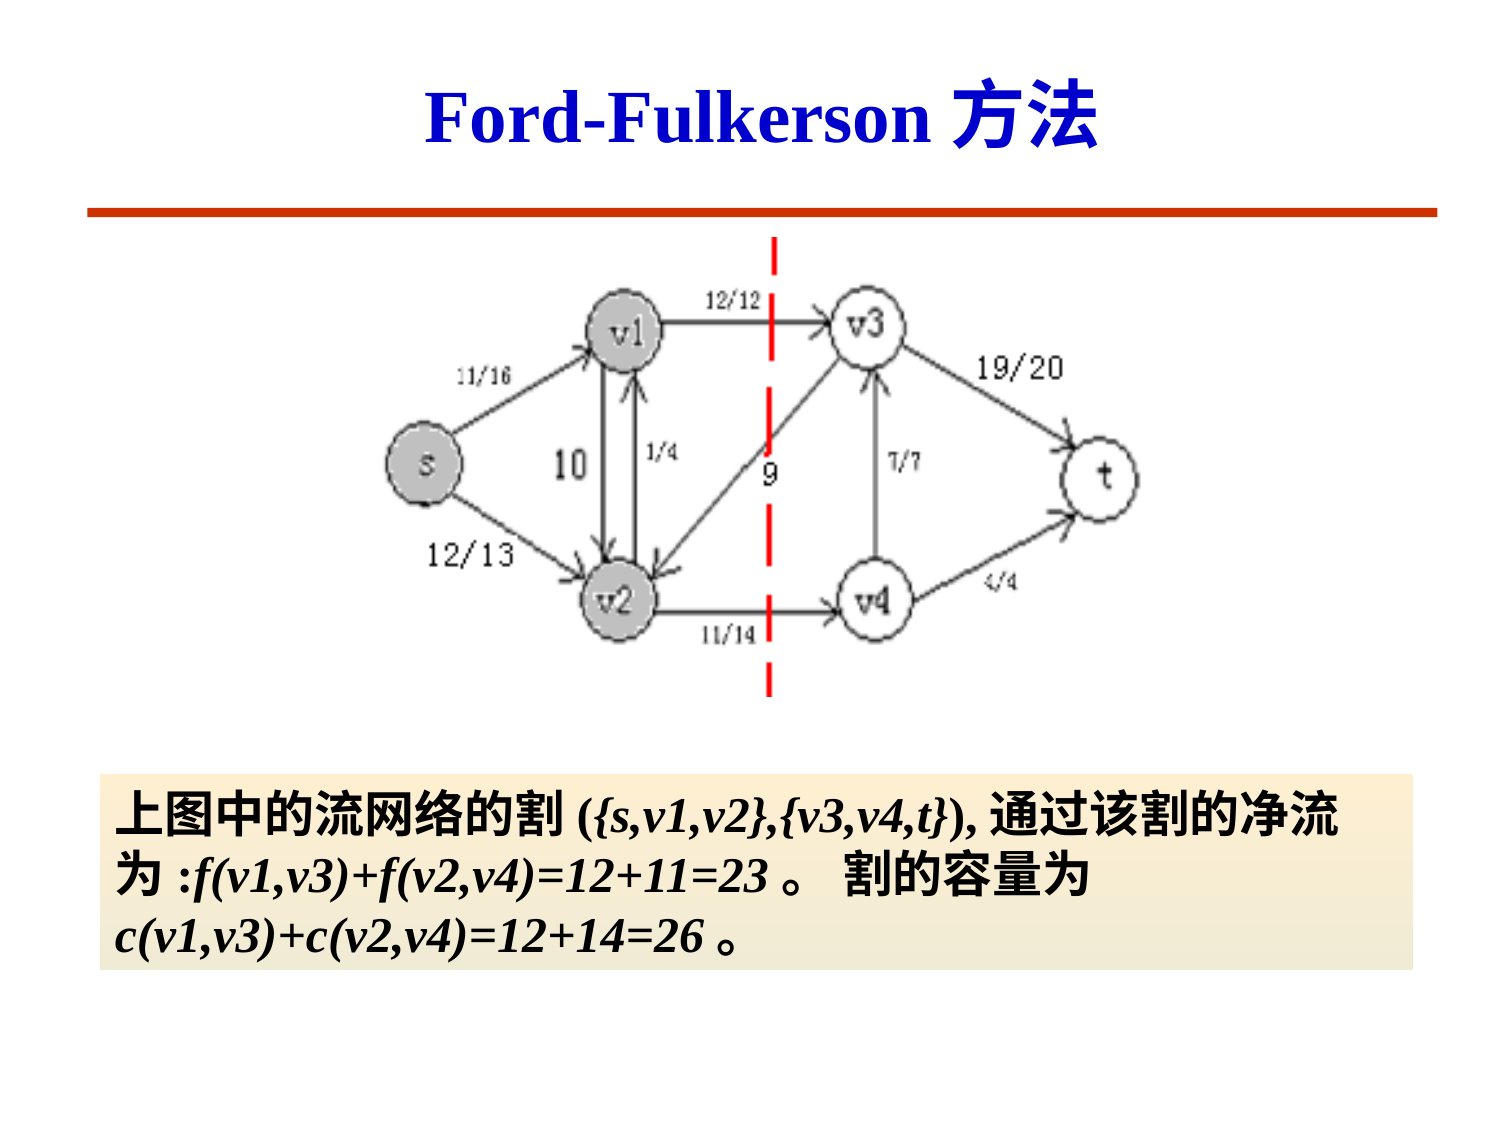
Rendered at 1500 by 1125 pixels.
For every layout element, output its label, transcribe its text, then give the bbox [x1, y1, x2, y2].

picture [337, 237, 1152, 697]
text_box 上图中的流网络的割({s,v1,v2},{v3,v4,t}),通过该割的净流为:f(v1,v3)+f(v2,v4)=12+11=23。 割的容量为c(v1,v3)+c(v2,v4)=12+14=26。 [99, 774, 1413, 970]
title Ford-Fulkerson方法 [125, 37, 1400, 188]
list [75, 224, 1438, 1088]
